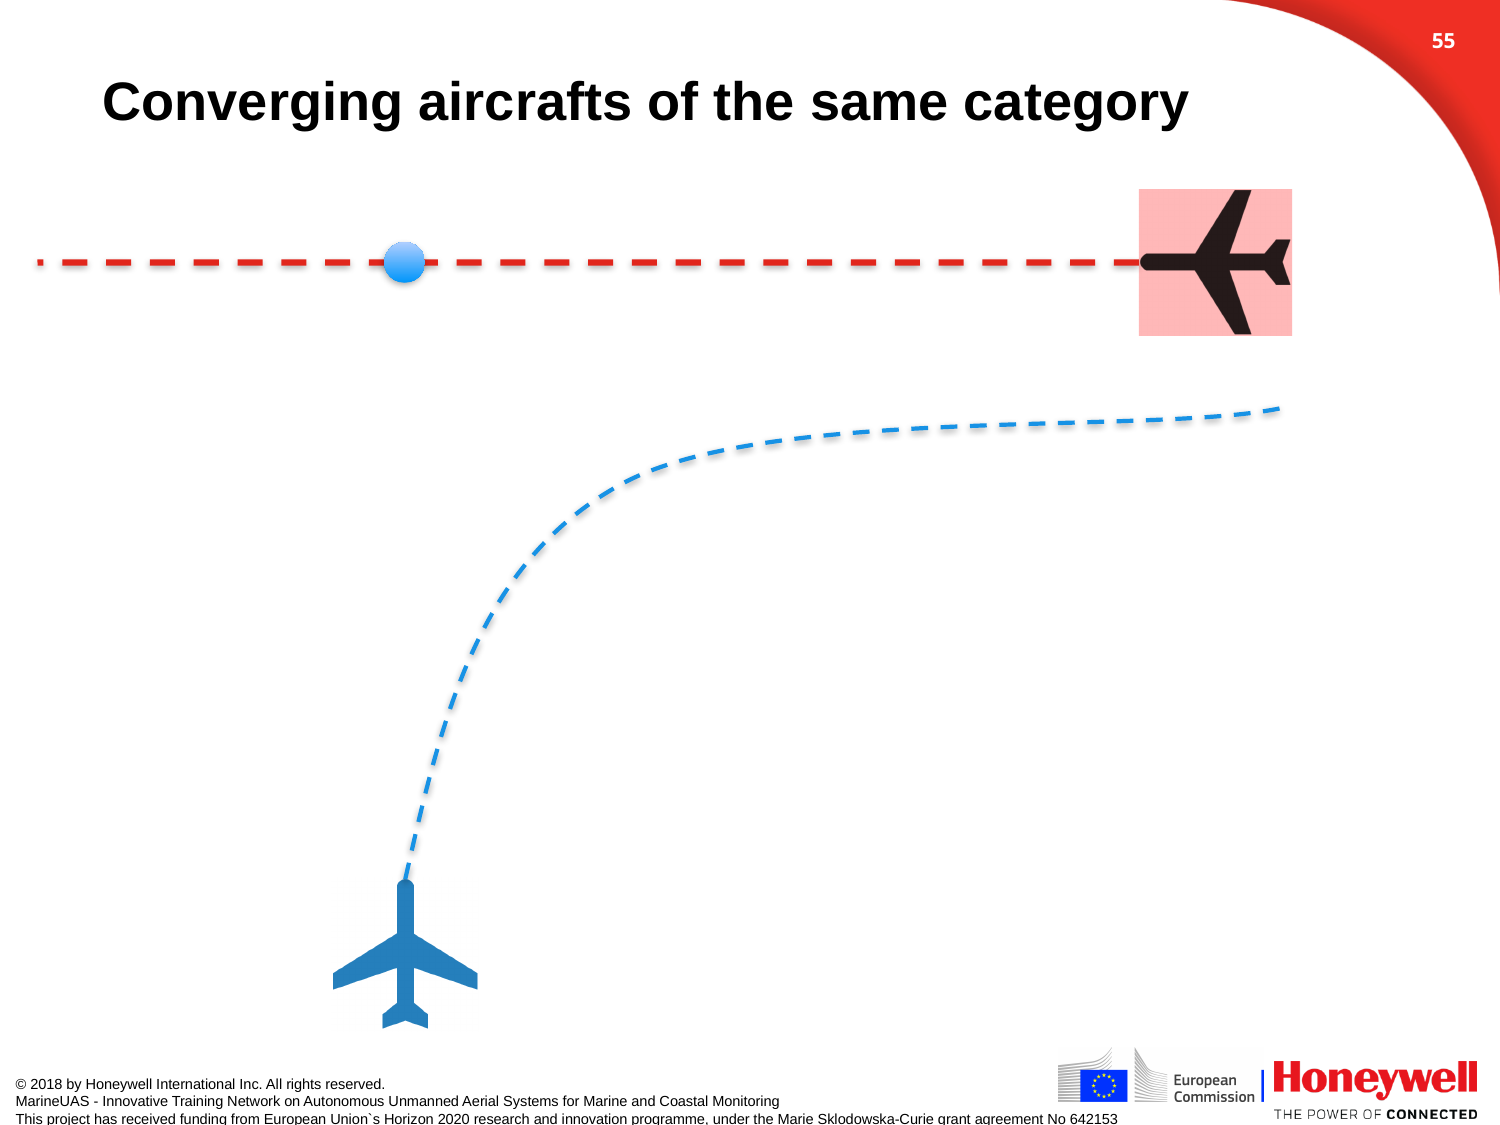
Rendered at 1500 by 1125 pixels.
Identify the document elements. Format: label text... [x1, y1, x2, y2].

text_box [384, 242, 425, 261]
text_box [386, 271, 423, 283]
picture [1141, 0, 1500, 340]
picture [330, 877, 479, 1032]
slide_number 54 [1416, 0, 1500, 83]
picture [1274, 1061, 1477, 1119]
picture [1058, 1047, 1264, 1102]
title Converging aircrafts of the same category [86, 58, 1347, 141]
text_box [403, 406, 1281, 876]
